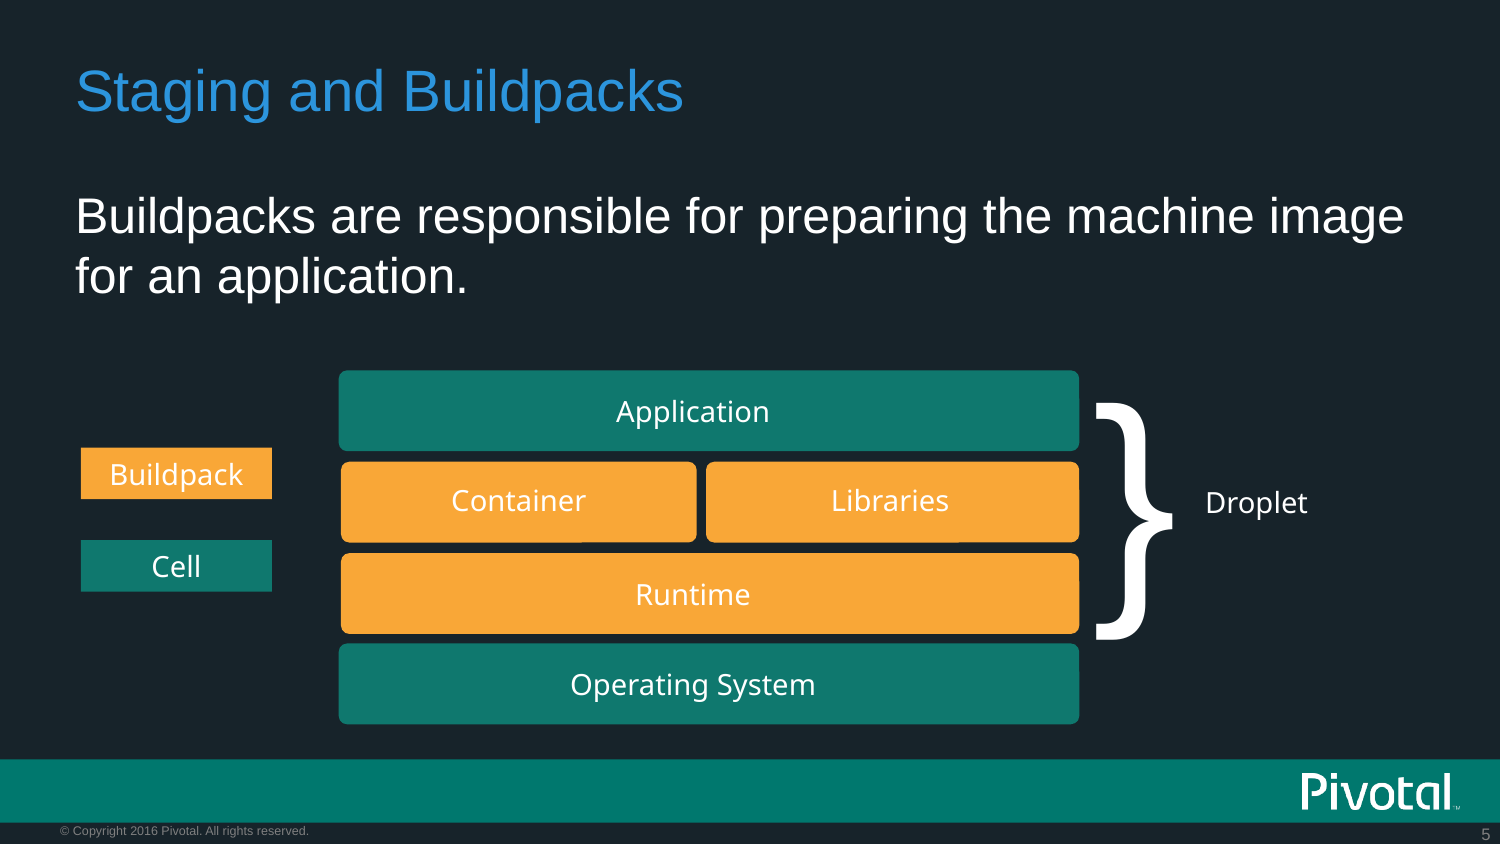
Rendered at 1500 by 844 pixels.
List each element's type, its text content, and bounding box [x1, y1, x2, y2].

text_box Buildpacks are responsible for preparing the machine image for an application. [60, 176, 1440, 739]
text_box } [1084, 324, 1187, 647]
picture [1302, 773, 1460, 810]
text_box [338, 370, 1080, 452]
text_box [706, 461, 1080, 543]
text_box Cell [80, 540, 272, 592]
text_box [340, 461, 697, 543]
text_box Container [442, 473, 595, 526]
text_box Buildpack [80, 447, 272, 500]
text_box [338, 643, 1080, 725]
text_box Droplet [1196, 476, 1317, 528]
text_box Runtime [626, 567, 760, 620]
text_box Application [607, 384, 779, 437]
text_box [340, 553, 1080, 634]
text_box Operating System [561, 658, 825, 710]
text_box Staging and Buildpacks [60, 53, 1440, 156]
text_box Libraries [822, 473, 958, 526]
